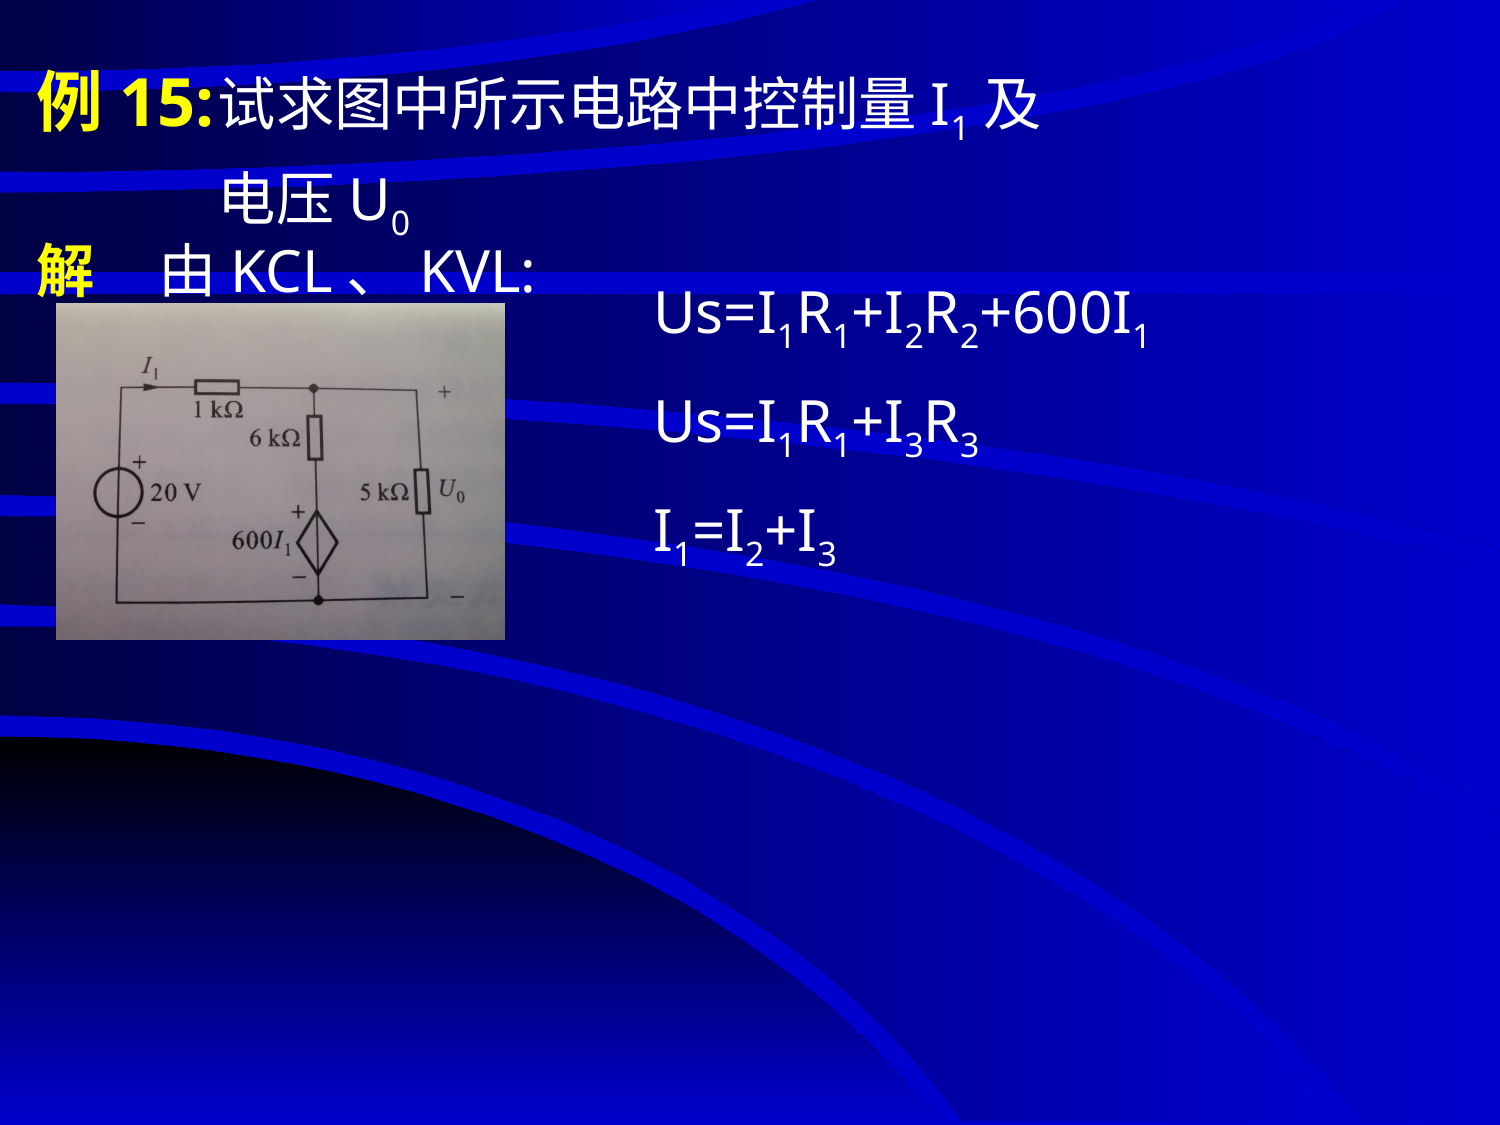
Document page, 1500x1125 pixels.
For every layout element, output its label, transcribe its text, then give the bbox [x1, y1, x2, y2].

text_box 解 [21, 227, 143, 312]
text_box 试求图中所示电路中控制量I1及电压U0 [203, 43, 1070, 250]
text_box 由KCL、KVL: [143, 227, 744, 312]
text_box Us=I1R1+I2R2+600I1 Us=I1R1+I3R3 I1=I2+I3 [638, 268, 1335, 581]
title 例15: [21, 6, 275, 194]
picture [55, 303, 505, 640]
